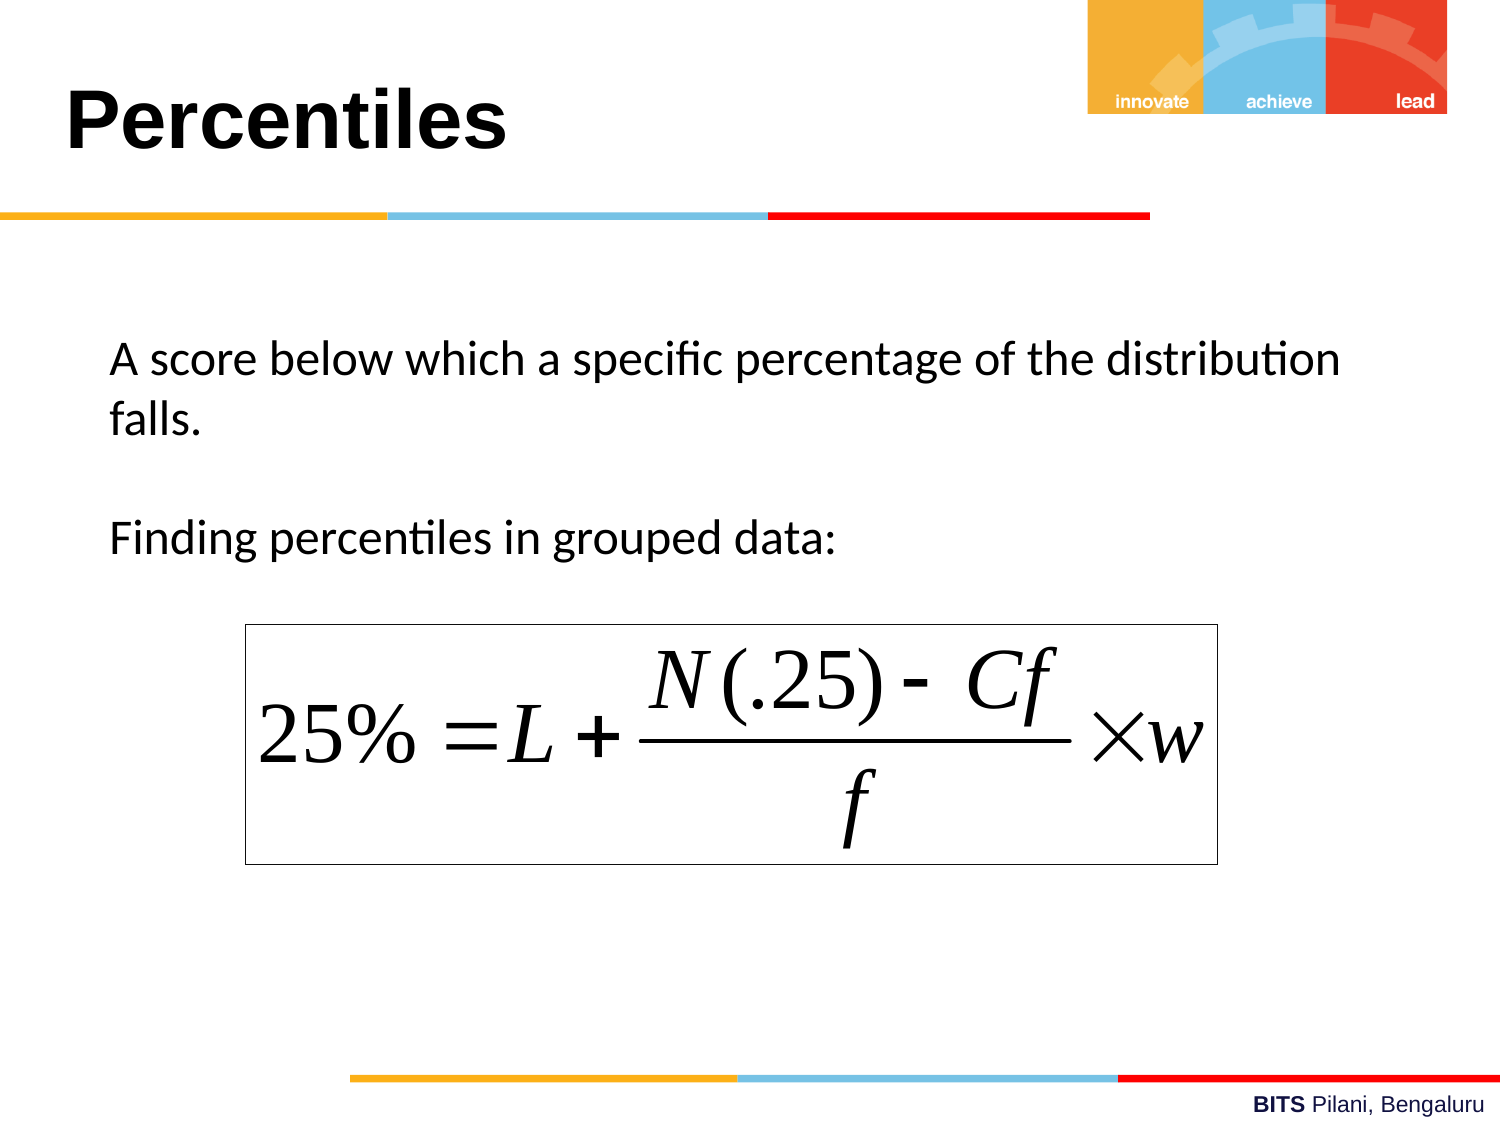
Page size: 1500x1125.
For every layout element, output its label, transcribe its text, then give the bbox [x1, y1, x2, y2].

title Percentiles [64, 45, 1069, 185]
picture [1087, 0, 1448, 114]
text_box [244, 624, 1218, 865]
list A score below which a specific percentage of the distribution falls. Finding percentiles in grouped data: [109, 324, 1385, 1000]
